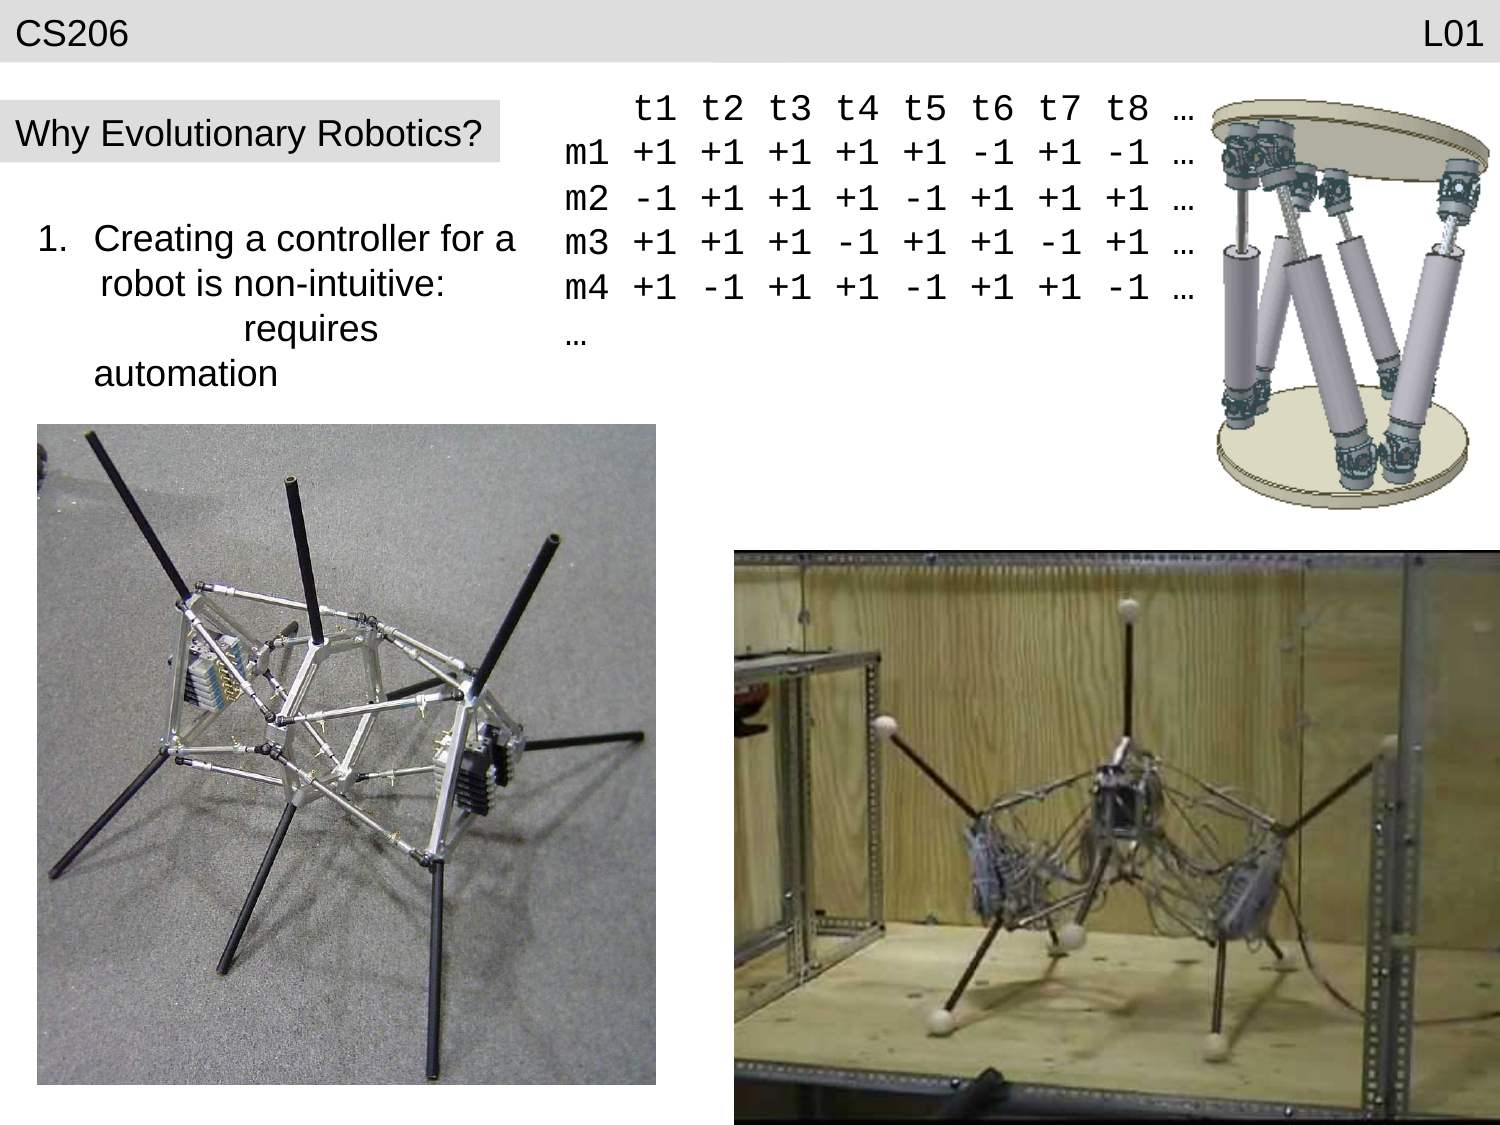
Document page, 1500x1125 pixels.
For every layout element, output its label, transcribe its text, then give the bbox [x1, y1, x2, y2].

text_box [0, 0, 1500, 63]
picture [733, 550, 1500, 1125]
picture [37, 424, 656, 1085]
text_box t1 t2 t3 t4 t5 t6 t7 t8 … m1 +1 +1 +1 +1 +1 -1 +1 -1 … m2 -1 +1 +1 +1 -1 +1 +1 +1 … m3 +1 +1 +1 -1 +1 +1 -1 +1 … m4 +1 -1 +1 +1 -1 +1 +1 -1 … … [549, 75, 1285, 361]
text_box Creating a controller for a robot is non-intuitive: requires automation [22, 205, 543, 402]
text_box Why Evolutionary Robotics? [0, 99, 500, 163]
picture [1199, 87, 1493, 513]
